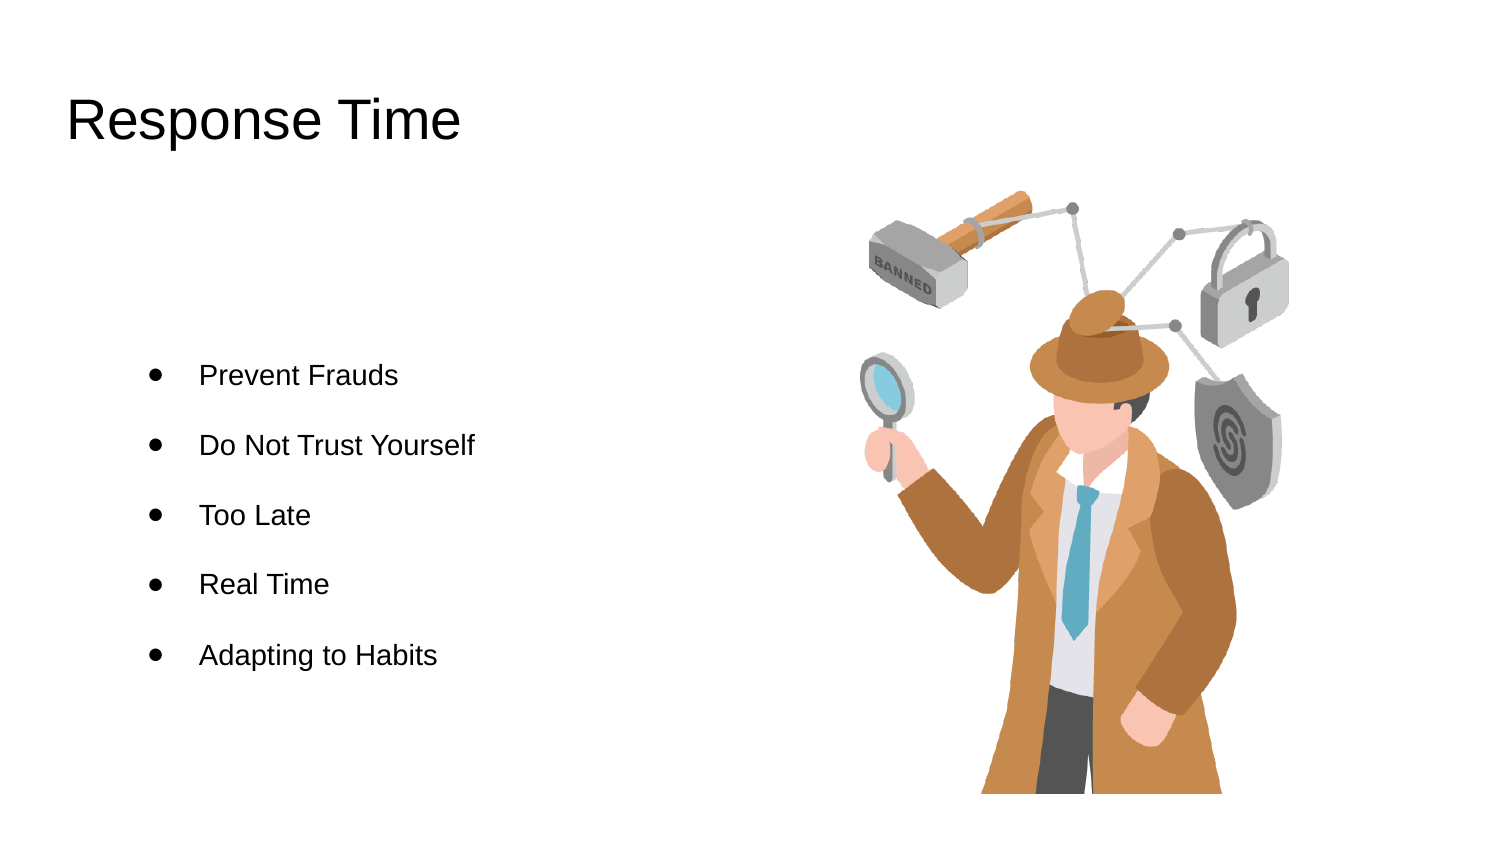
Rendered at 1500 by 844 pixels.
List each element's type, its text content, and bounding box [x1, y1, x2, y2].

picture [759, 166, 1387, 794]
text_box Prevent Frauds Do Not Trust Yourself Too Late Real Time Adapting to Habits [109, 306, 678, 686]
title Response Time [51, 72, 1449, 167]
